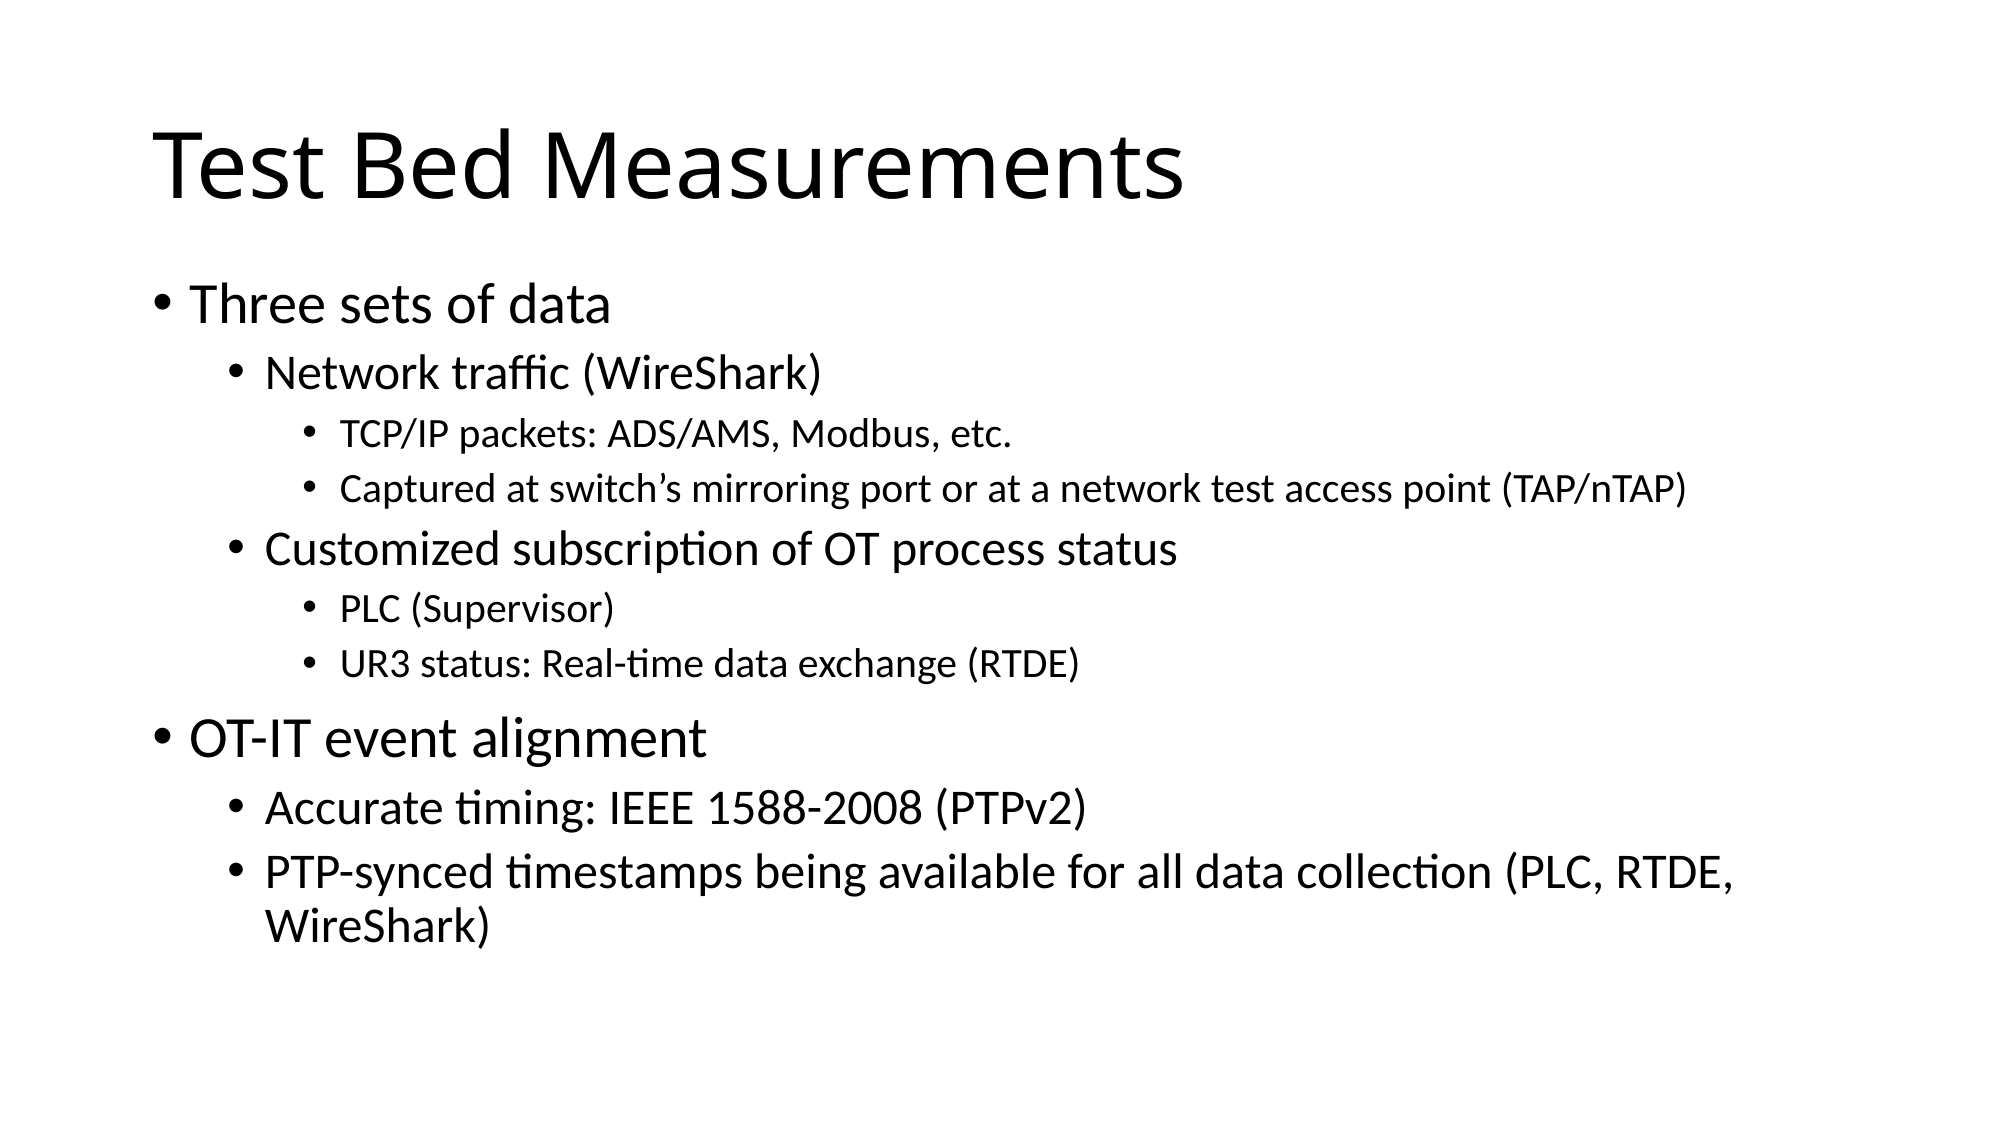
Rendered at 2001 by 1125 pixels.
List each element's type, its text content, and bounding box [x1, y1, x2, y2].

title Test Bed Measurements [137, 59, 1863, 265]
list Three sets of data Network traffic (WireShark) TCP/IP packets: ADS/AMS, Modbus, etc. Captured at switch’s mirroring port or at a network test access point (TAP/nTAP) Customized subscription of OT process status PLC (Supervisor) UR3 status: Real-time data exchange (RTDE) OT-IT event alignment Accurate timing: IEEE 1588-2008 (PTPv2) PTP-synced timestamps being available for all data collection (PLC, RTDE, WireShark) [137, 265, 1863, 1014]
